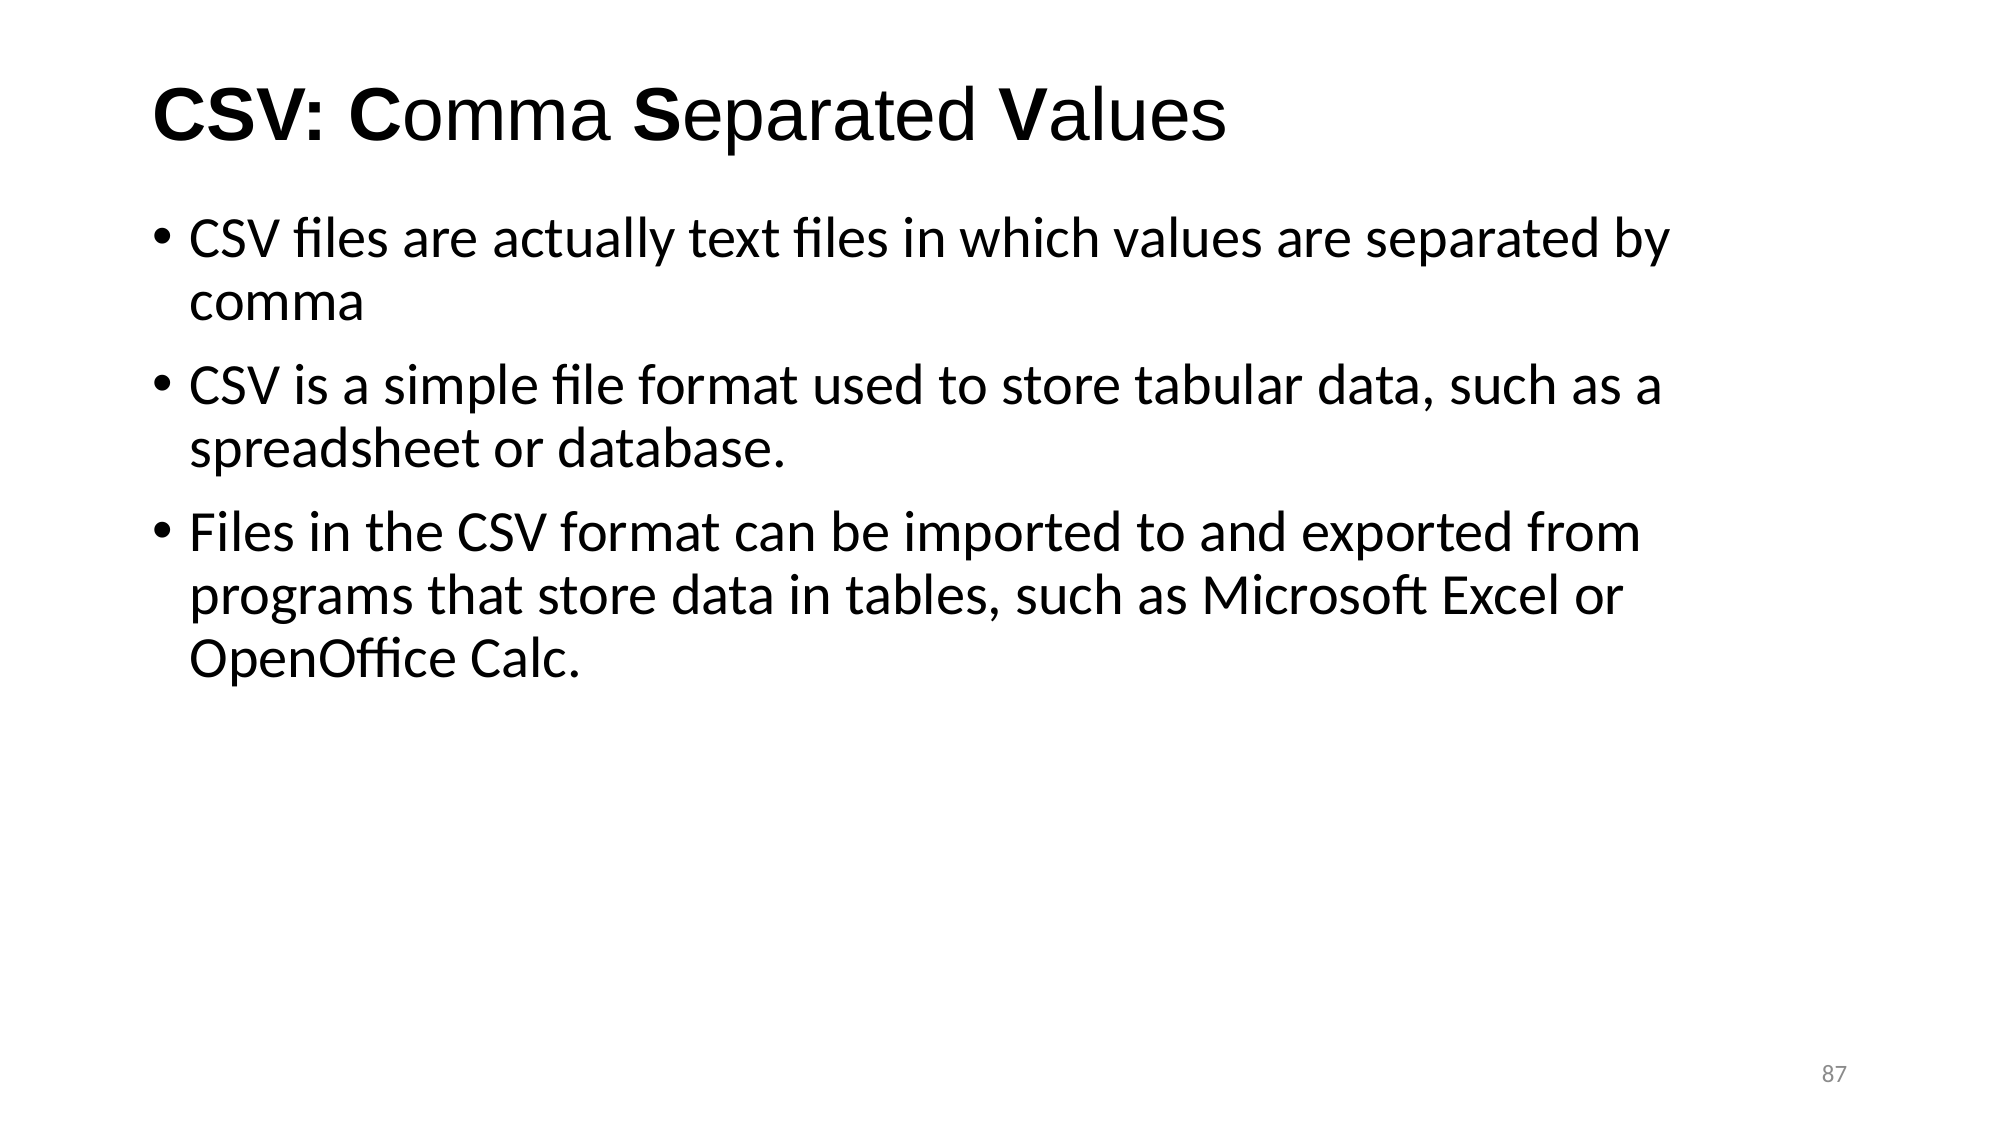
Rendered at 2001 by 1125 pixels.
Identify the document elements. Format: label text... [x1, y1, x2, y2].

title CSV: Comma Separated Values [137, 59, 1863, 173]
list CSV files are actually text files in which values are separated by comma CSV is a simple file format used to store tabular data, such as a spreadsheet or database. Files in the CSV format can be imported to and exported from programs that store data in tables, such as Microsoft Excel or OpenOffice Calc. [137, 200, 1863, 1014]
slide_number 87 [1412, 1042, 1863, 1103]
